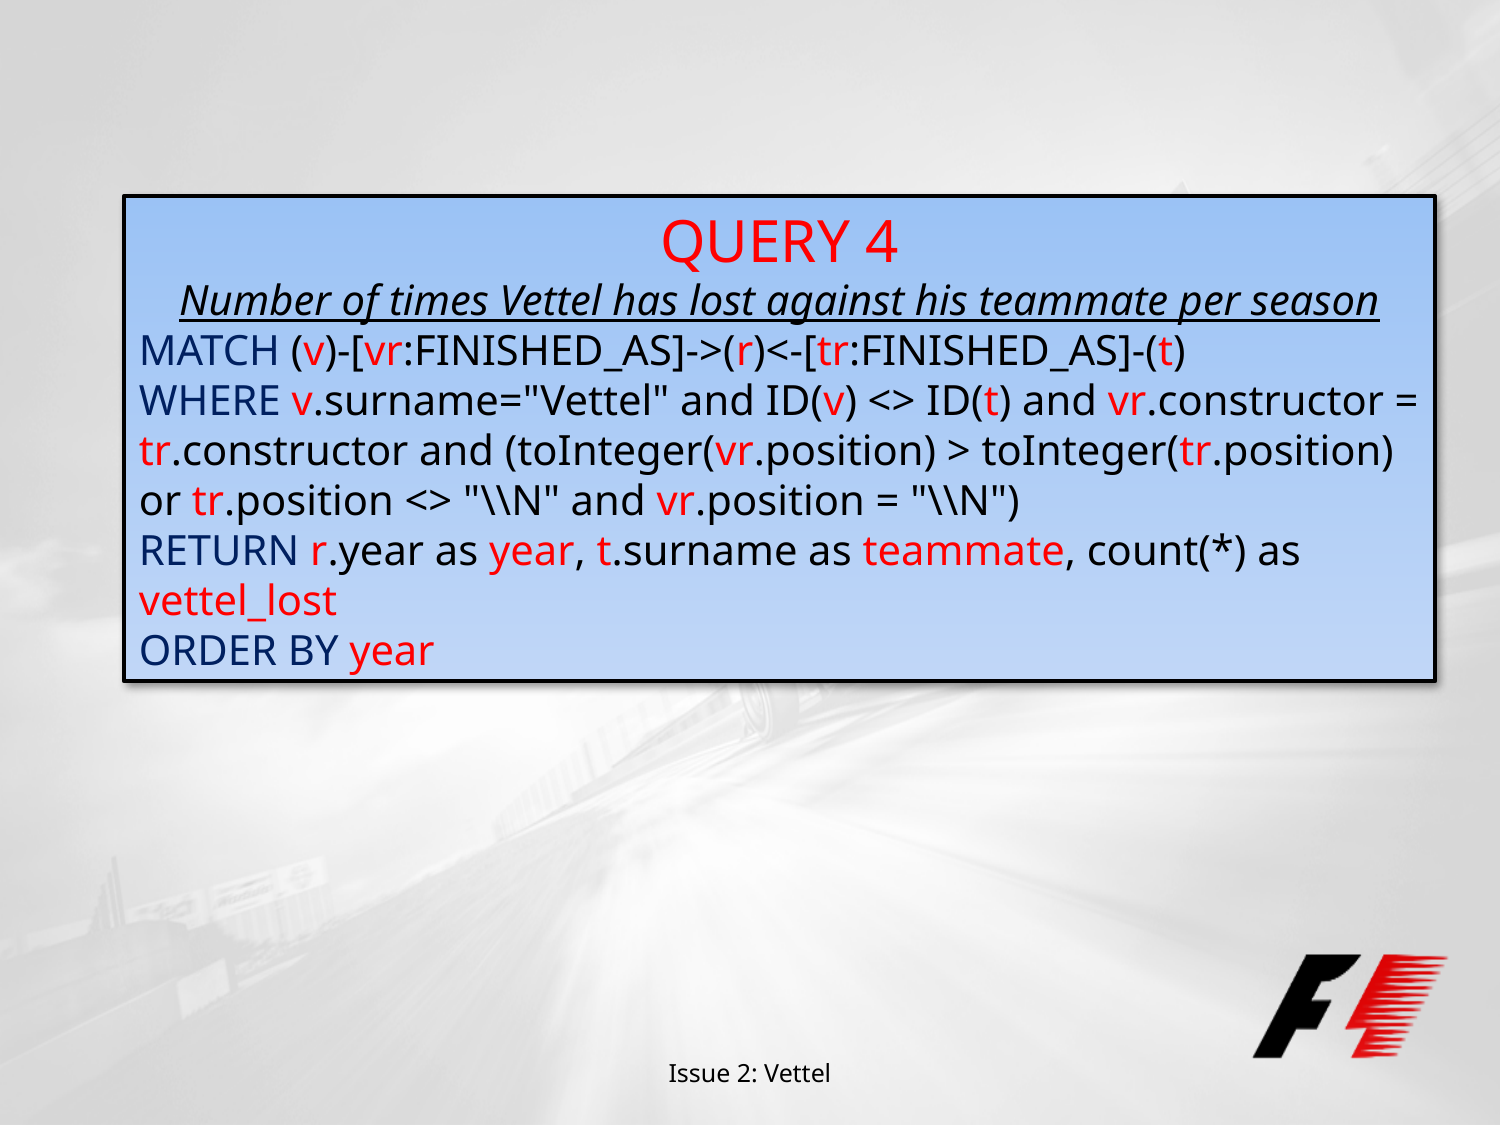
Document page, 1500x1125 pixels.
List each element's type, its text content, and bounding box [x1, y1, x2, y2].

footer Issue 2: Vettel [496, 1042, 1004, 1103]
text_box QUERY 4 Number of times Vettel has lost against his teammate per season MATCH (v)-[vr:FINISHED_AS]->(r)<-[tr:FINISHED_AS]-(t) WHERE v.surname="Vettel" and ID(v) <> ID(t) and vr.constructor = tr.constructor and (toInteger(vr.position) > toInteger(tr.position) or tr.position <> "\\N" and vr.position = "\\N") RETURN r.year as year, t.surname as teammate, count(*) as vettel_lost ORDER BY year [123, 196, 1435, 682]
picture [0, 0, 1500, 1125]
